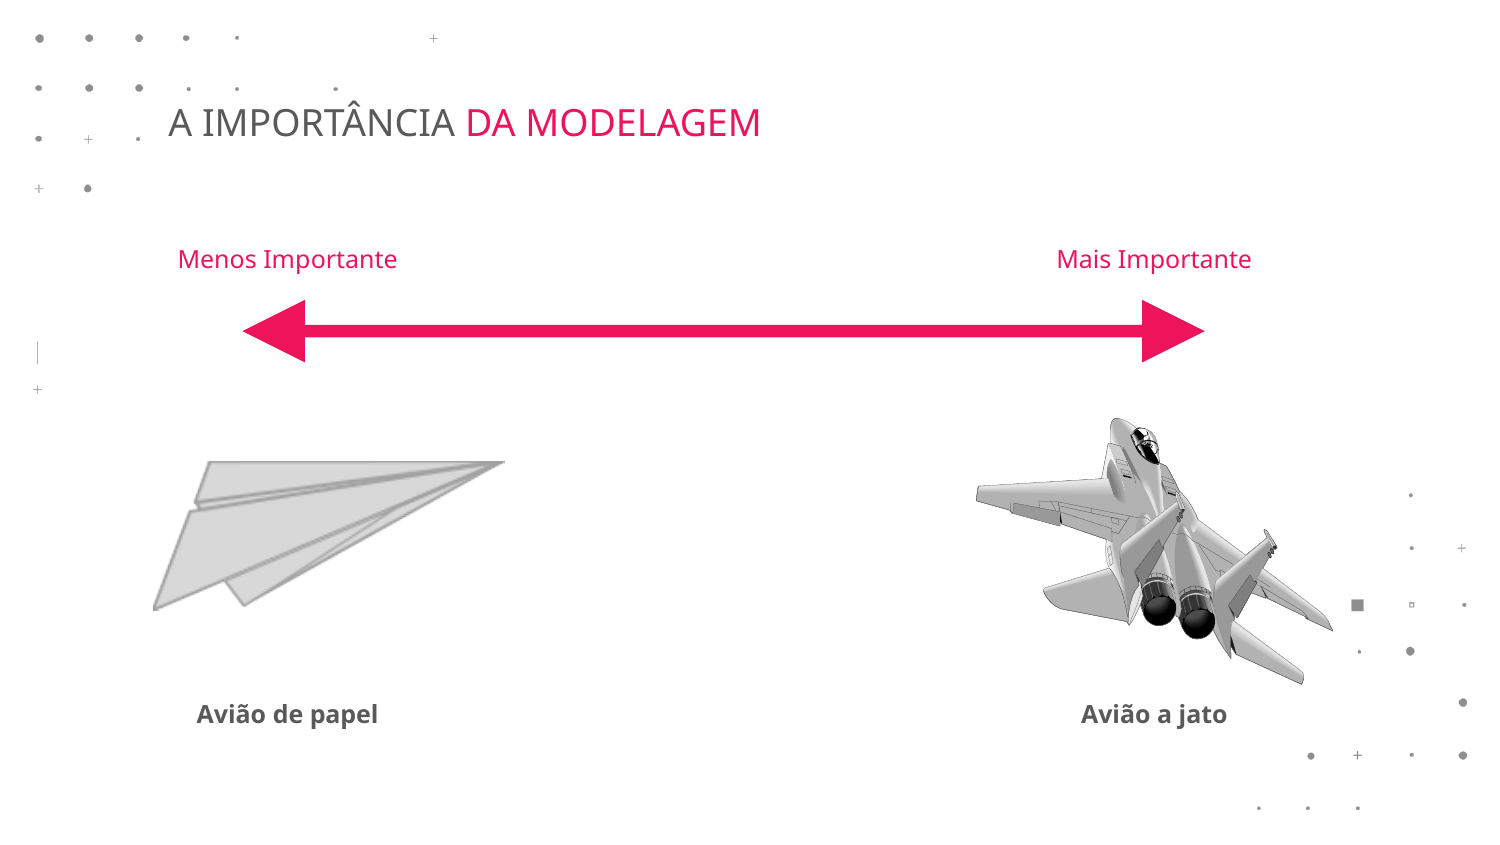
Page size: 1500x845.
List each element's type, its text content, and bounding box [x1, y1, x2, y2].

picture [33, 34, 1467, 810]
text_box Avião de papel [178, 689, 397, 738]
text_box Avião a jato [1063, 689, 1246, 738]
text_box A IMPORTÂNCIA DA MODELAGEM [153, 91, 1273, 151]
text_box Mais Importante [1038, 234, 1271, 282]
text_box [242, 320, 1205, 342]
text_box Menos Importante [159, 234, 416, 282]
